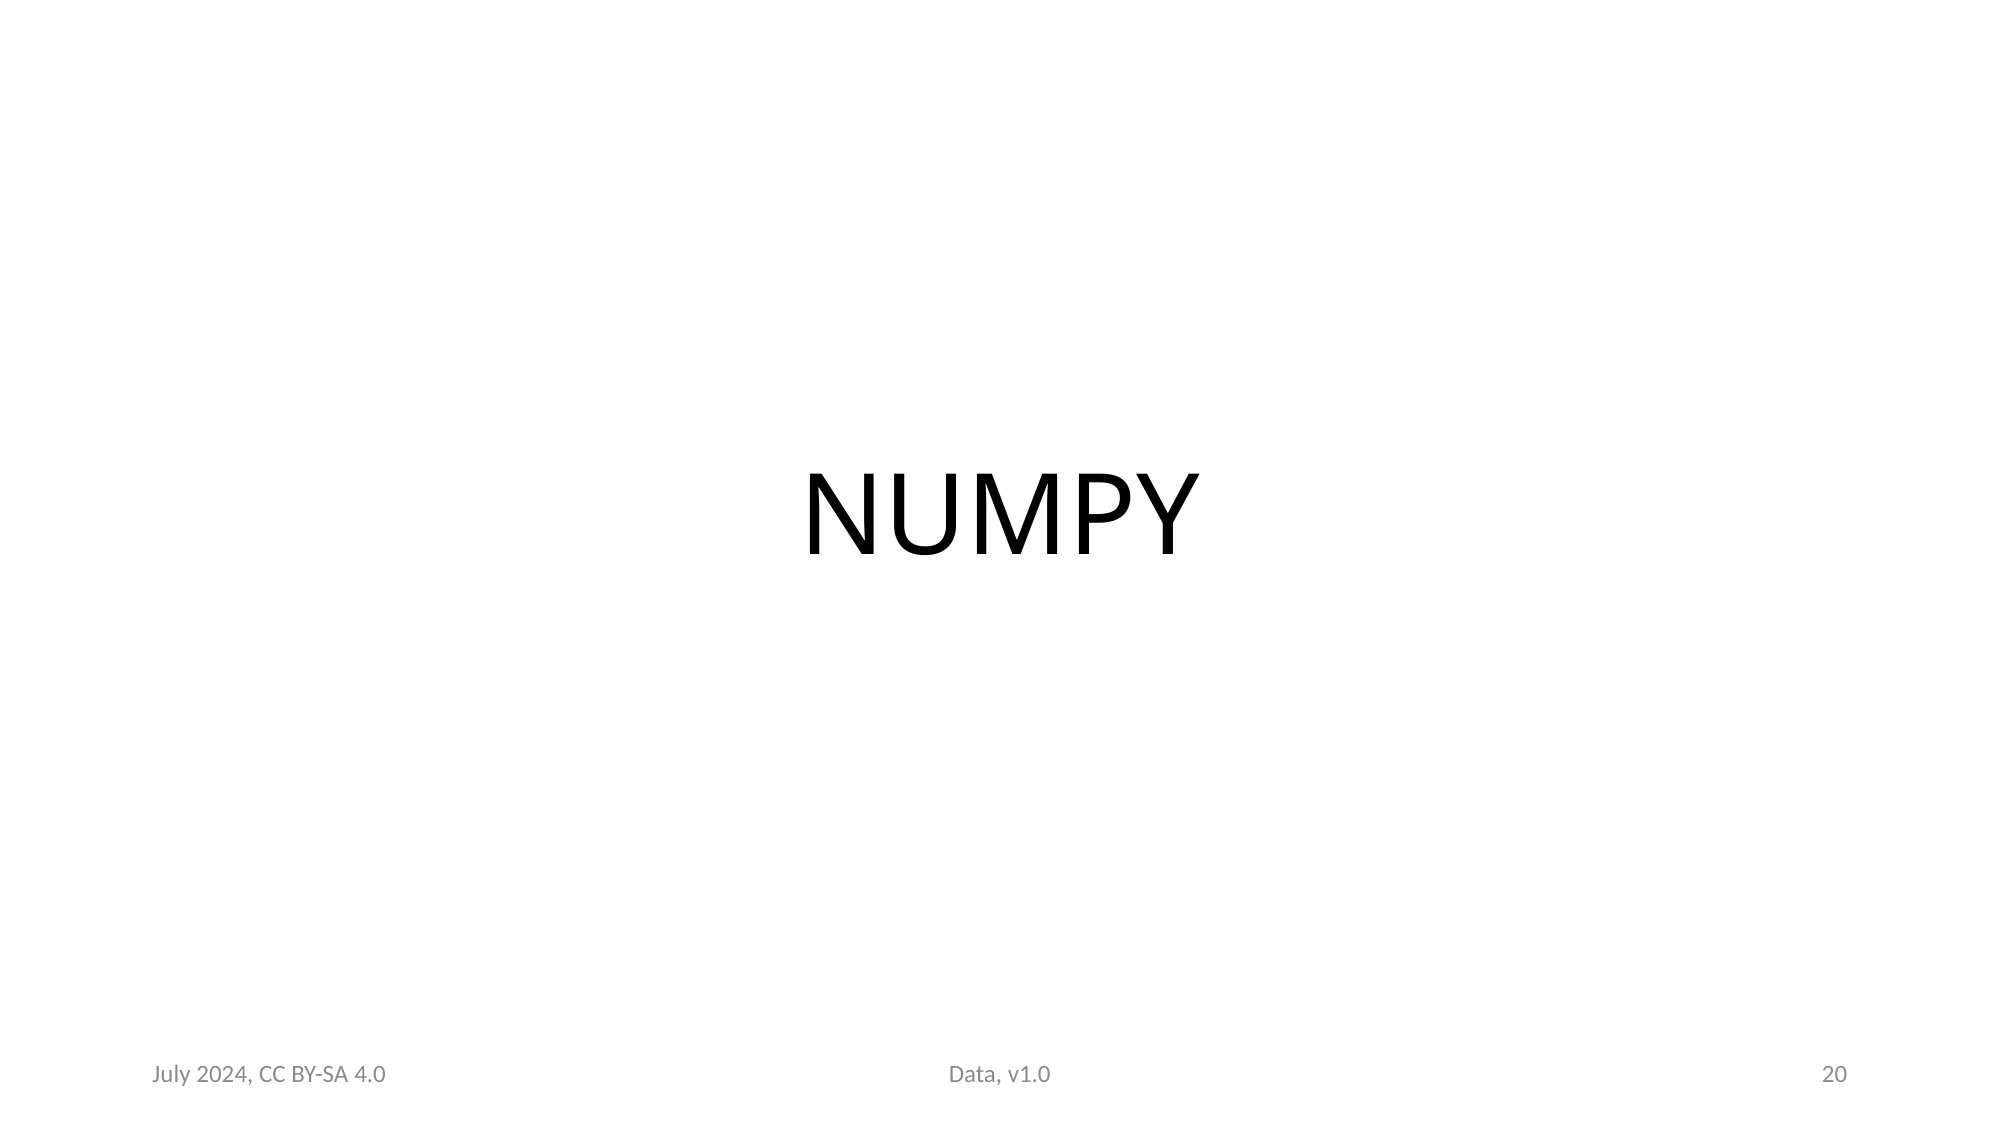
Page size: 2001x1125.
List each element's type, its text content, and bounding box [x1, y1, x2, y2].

title NUMPY [137, 444, 1863, 593]
footer Data, v1.0 [662, 1042, 1338, 1103]
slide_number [137, 1042, 588, 1103]
slide_number 20 [1412, 1042, 1863, 1103]
